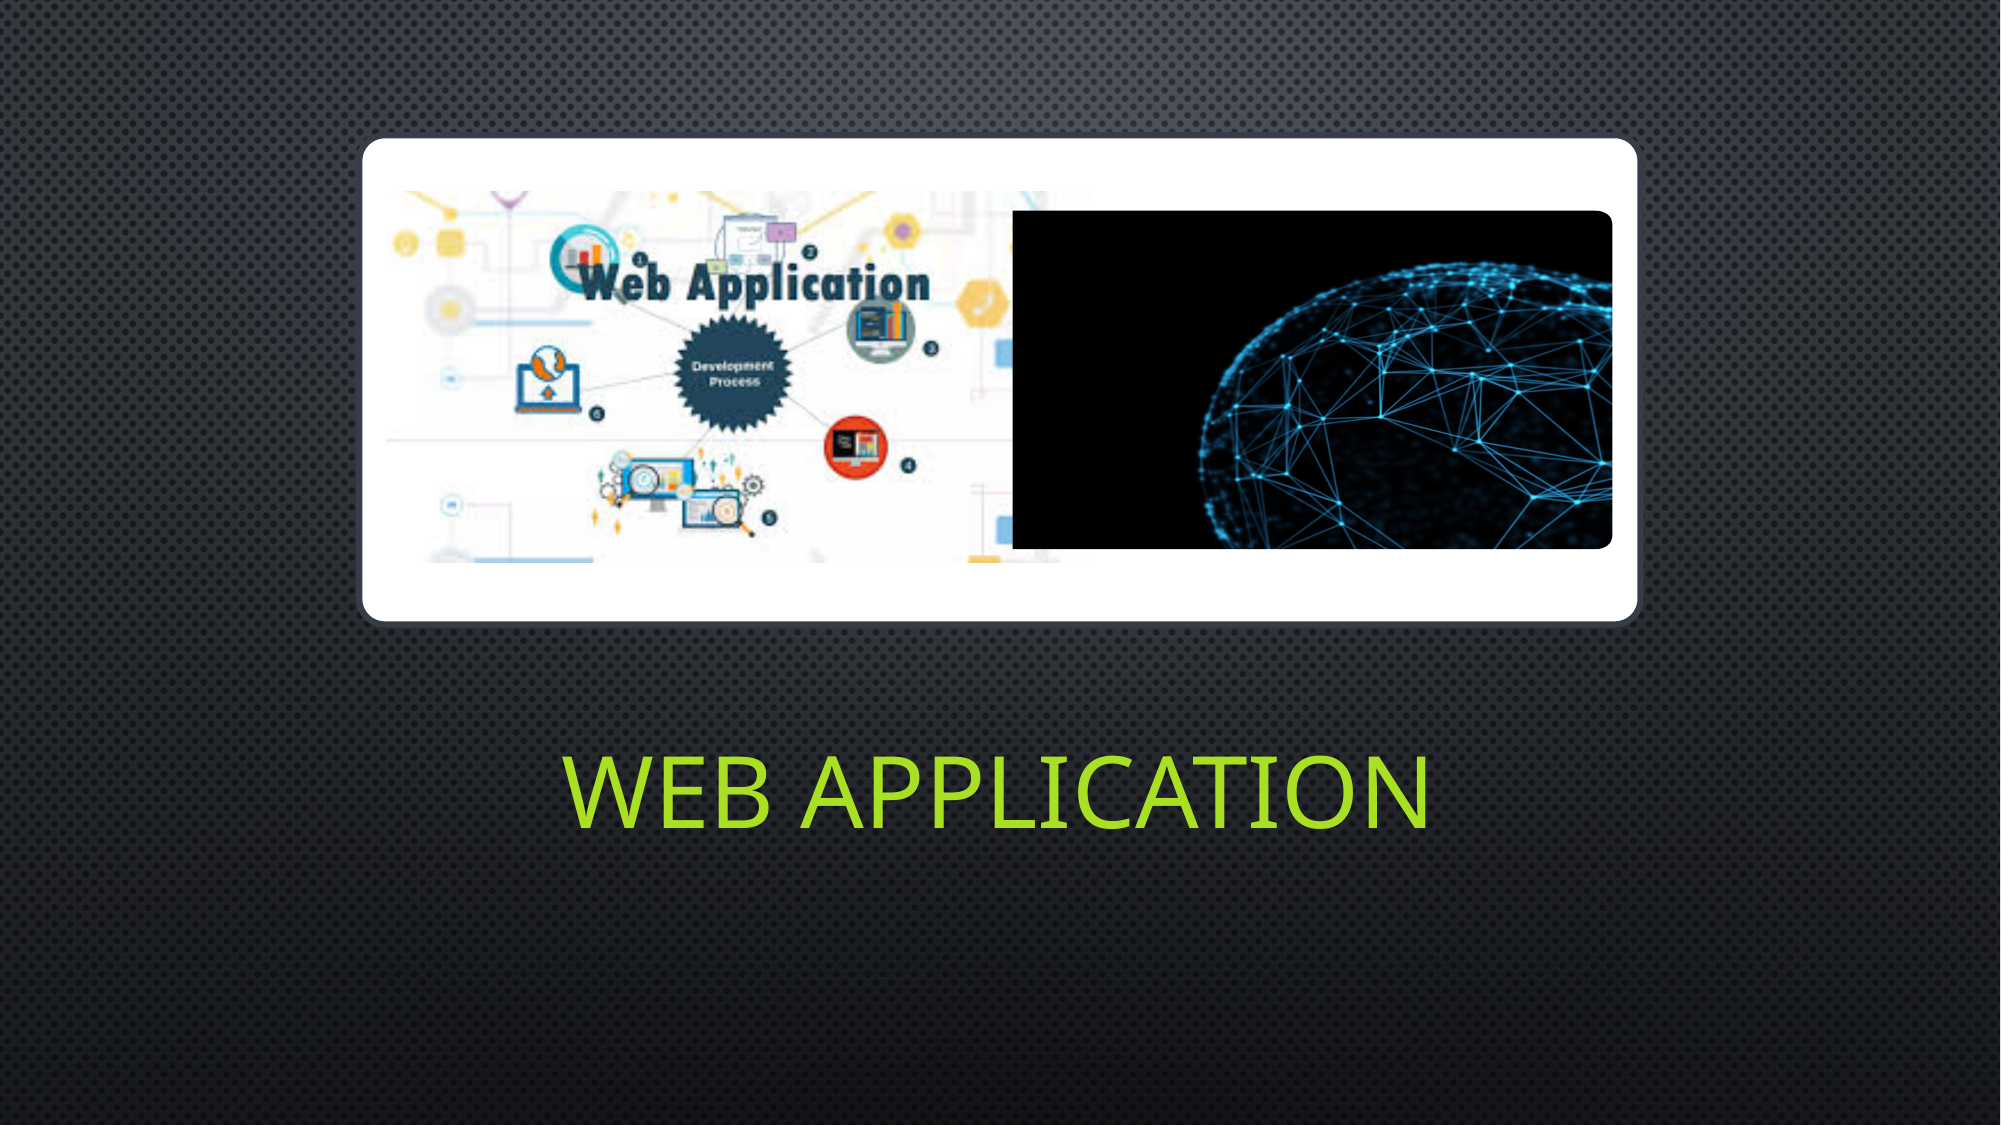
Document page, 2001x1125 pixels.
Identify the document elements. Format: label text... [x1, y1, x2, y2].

title Web Application [287, 637, 1711, 857]
picture [386, 190, 1613, 564]
text_box [357, 133, 1643, 627]
